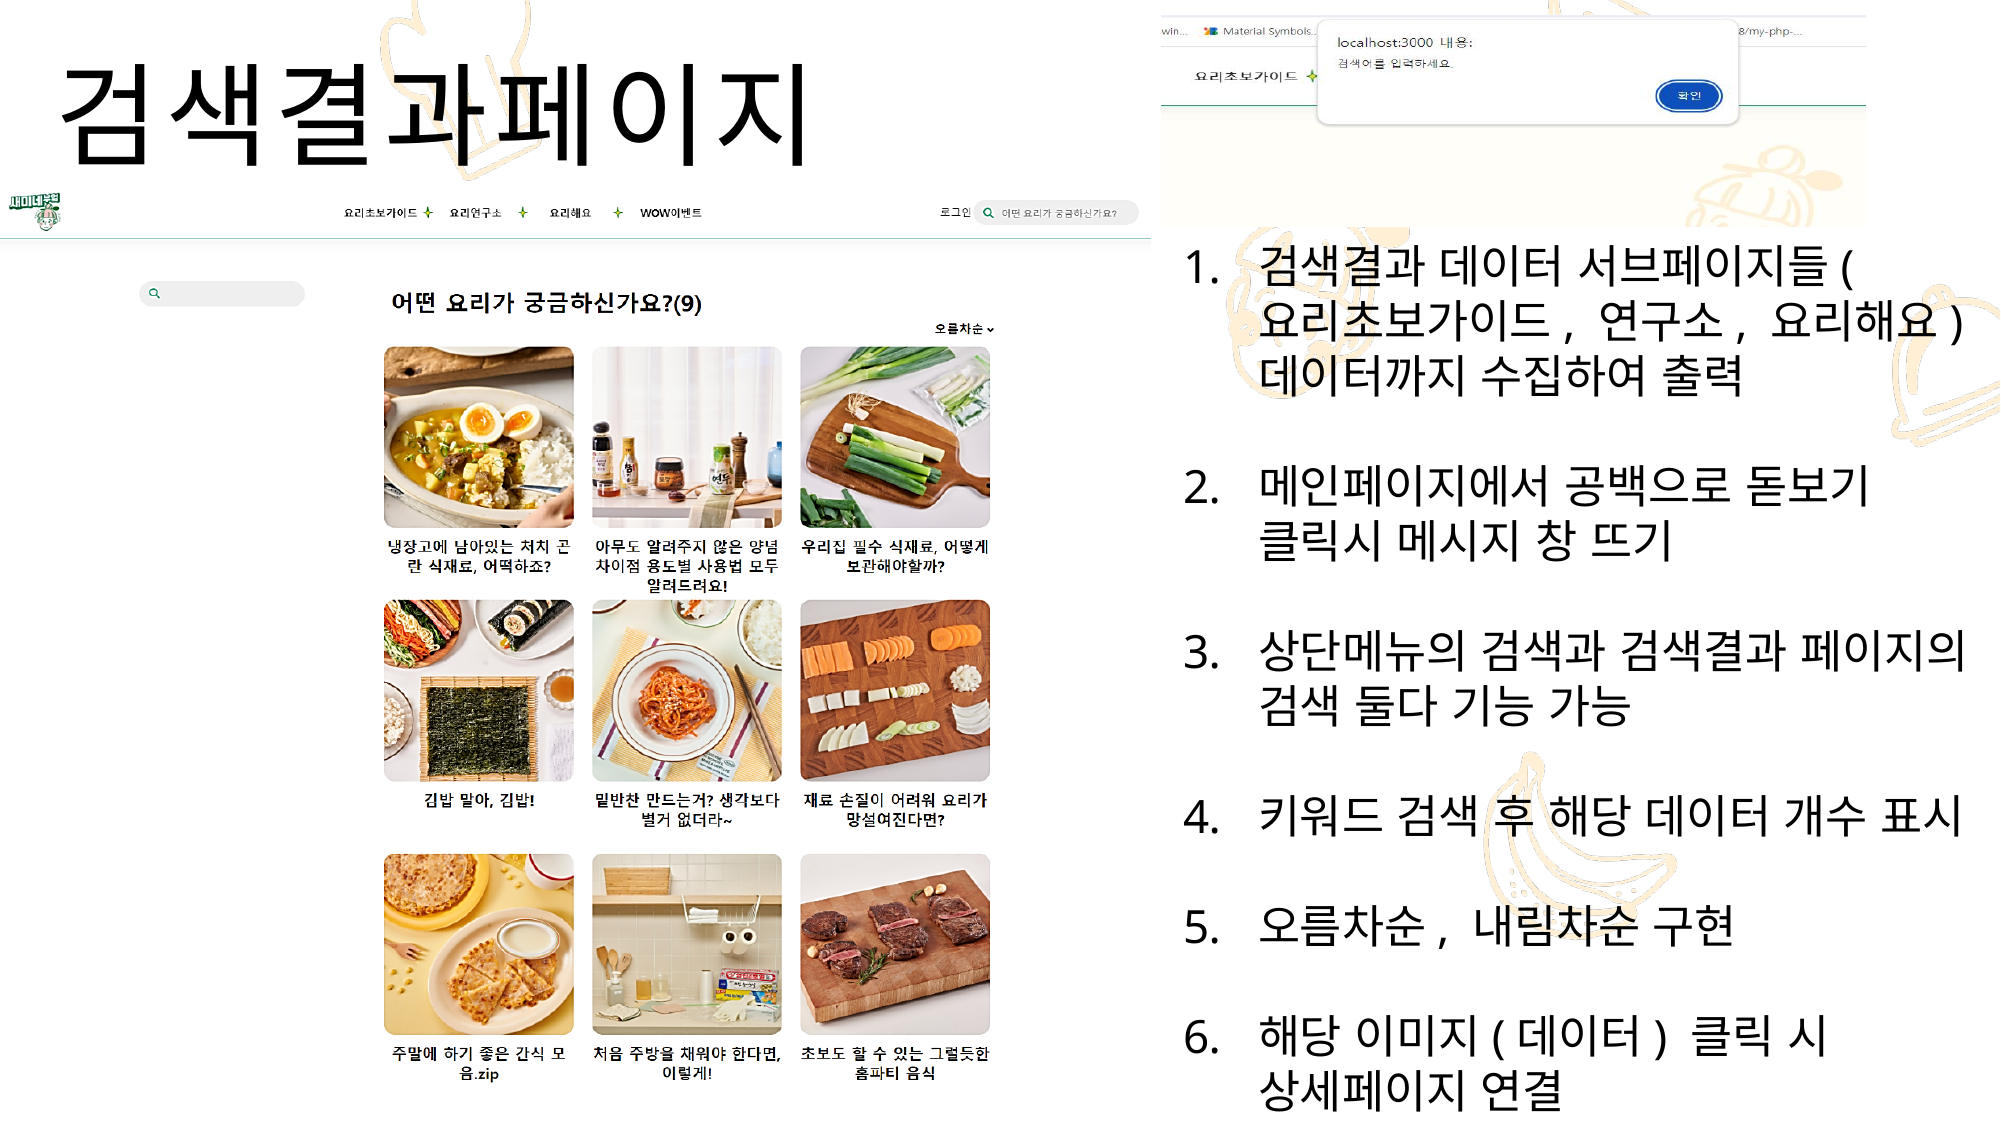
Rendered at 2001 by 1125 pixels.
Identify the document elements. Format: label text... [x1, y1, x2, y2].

picture [0, 0, 2001, 1125]
title 검색결과페이지 [40, 29, 1161, 212]
text_box 검색결과 데이터 서브페이지들(요리초보가이드, 연구소, 요리해요) 데이터까지 수집하여 출력 메인페이지에서 공백으로 돋보기 클릭시 메시지 창 뜨기 상단메뉴의 검색과 검색결과 페이지의 검색 둘다 기능 가능 키워드 검색 후 해당 데이터 개수 표시 오름차순, 내림차순 구현 해당 이미지(데이터) 클릭 시 상세페이지 연결 [1183, 237, 1988, 1118]
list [0, 185, 1151, 1125]
